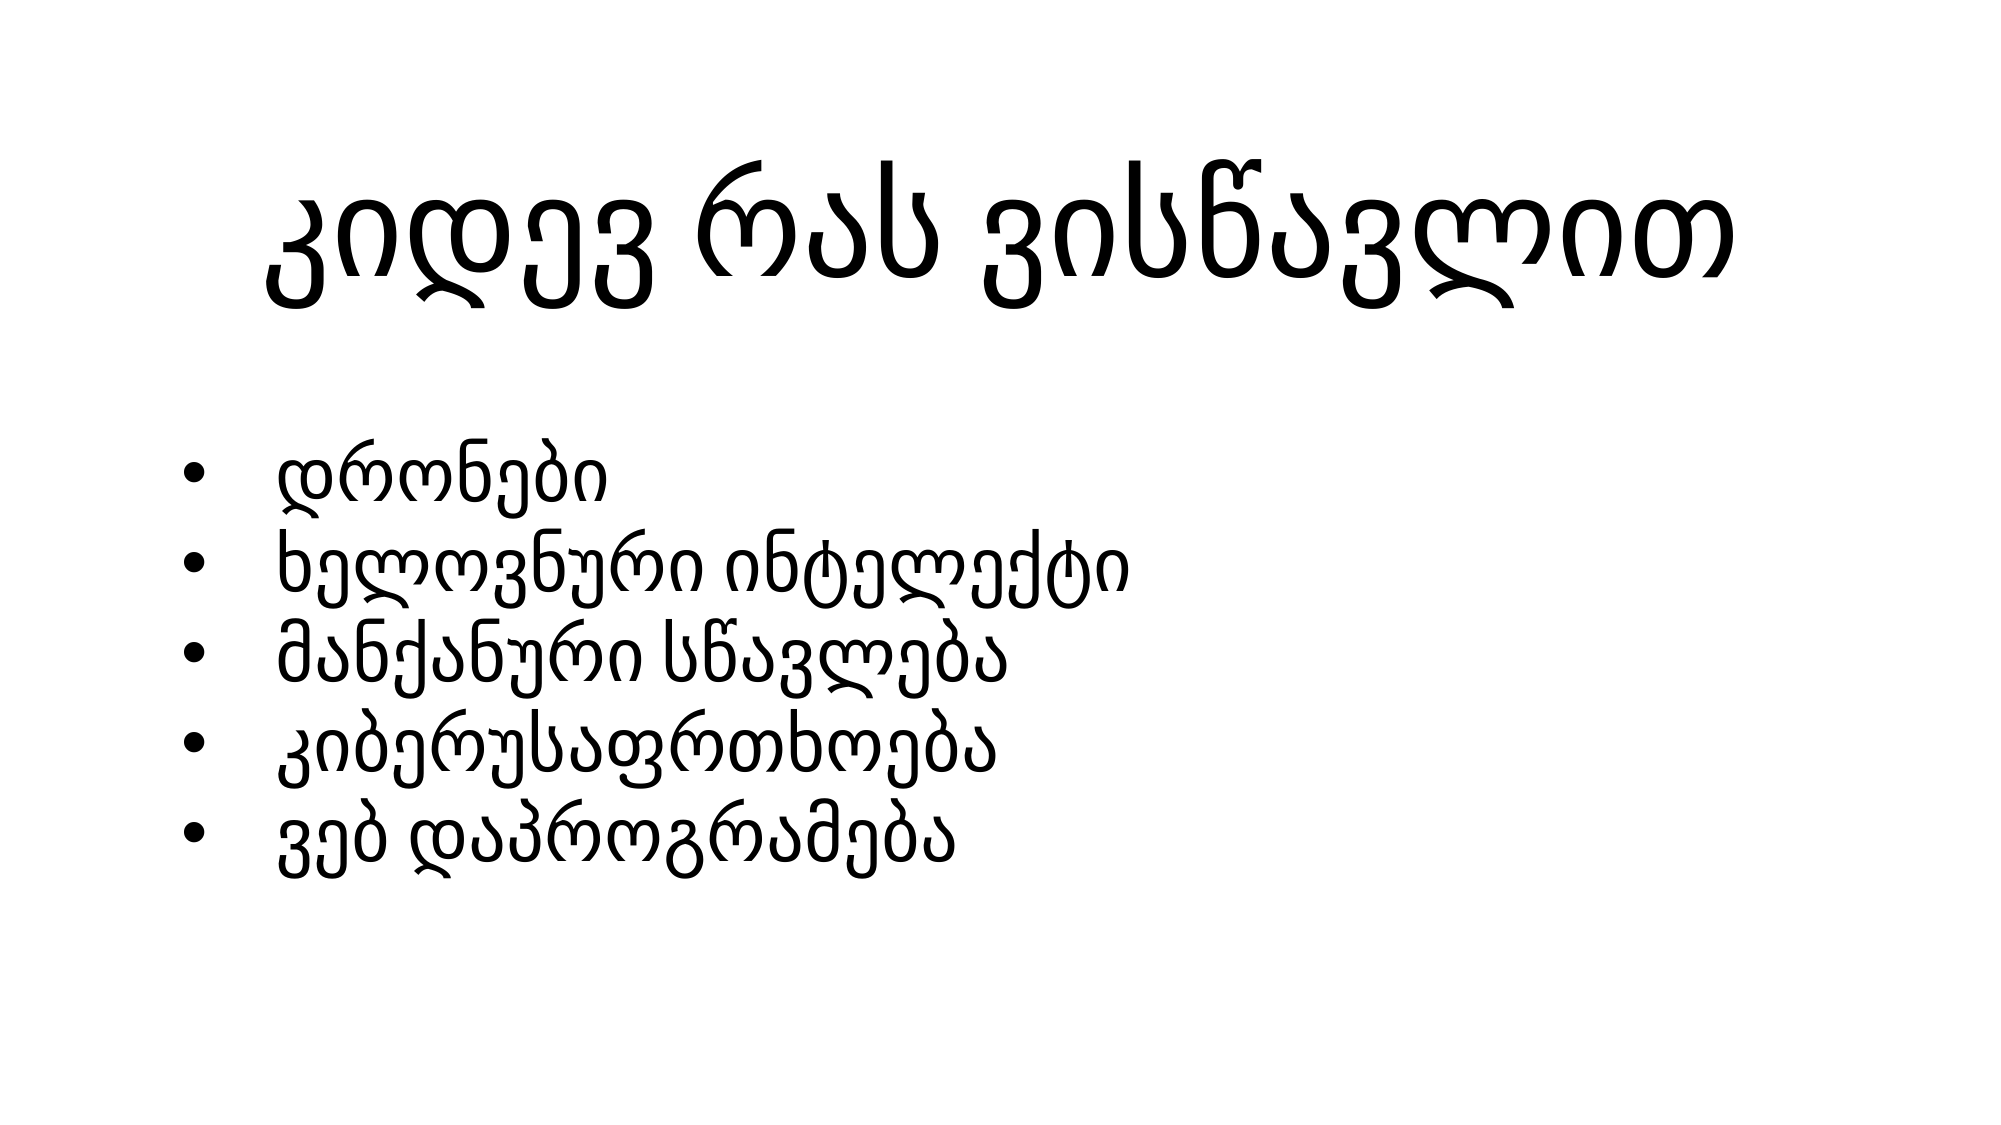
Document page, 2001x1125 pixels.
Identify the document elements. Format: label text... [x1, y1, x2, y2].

title კიდევ რას ვისწავლით [189, 101, 1813, 341]
text_box დრონები ხელოვნური ინტელექტი მანქანური სწავლება კიბერუსაფრთხოება ვებ დაპროგრამება [166, 418, 1612, 974]
